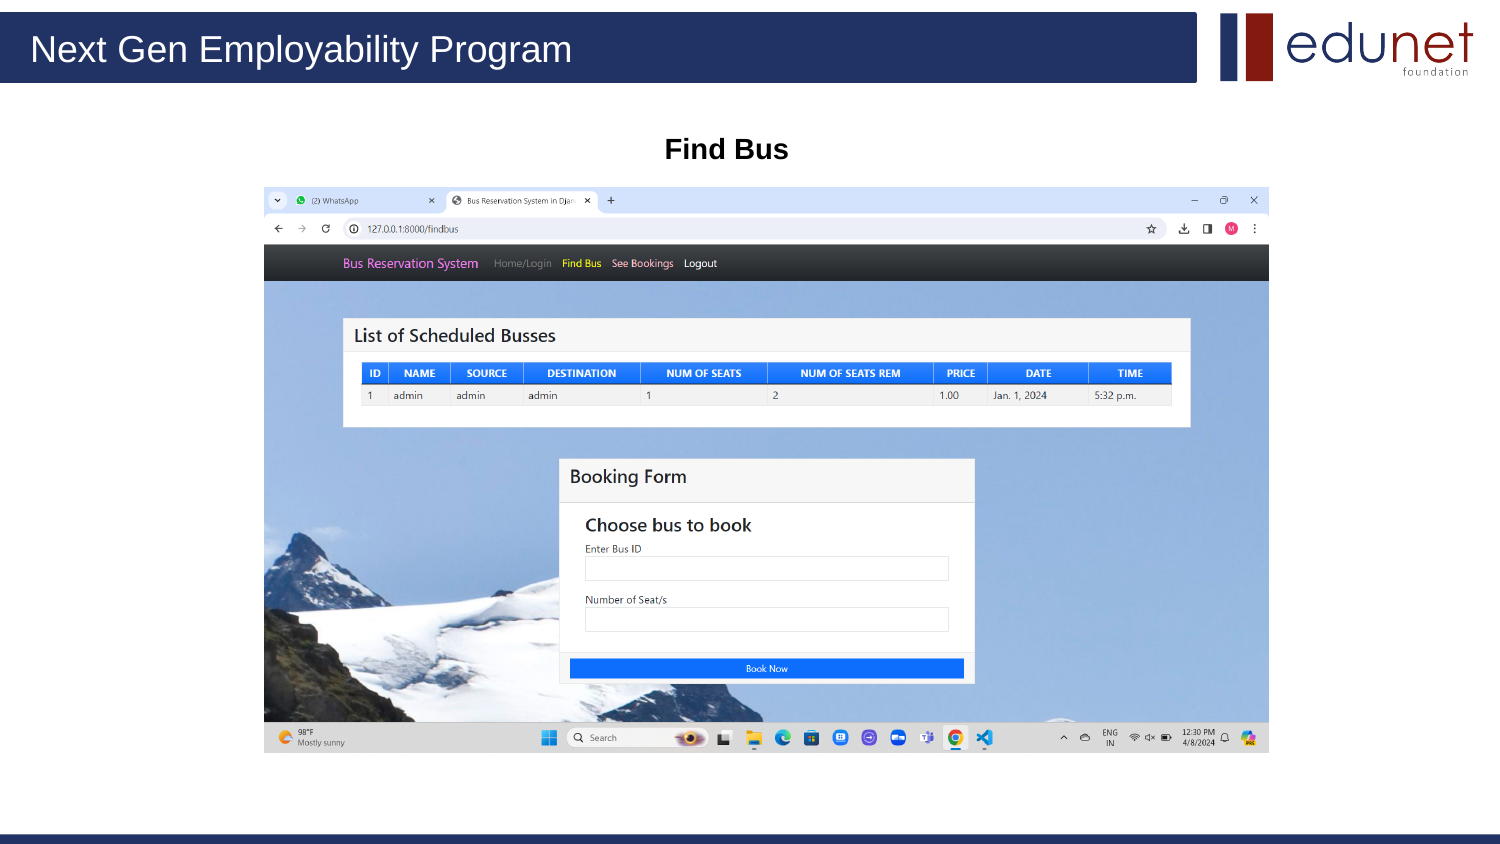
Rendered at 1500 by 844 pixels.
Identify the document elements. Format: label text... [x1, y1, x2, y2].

title Find Bus [623, 107, 823, 186]
picture [264, 187, 1269, 753]
picture [1279, 14, 1482, 83]
